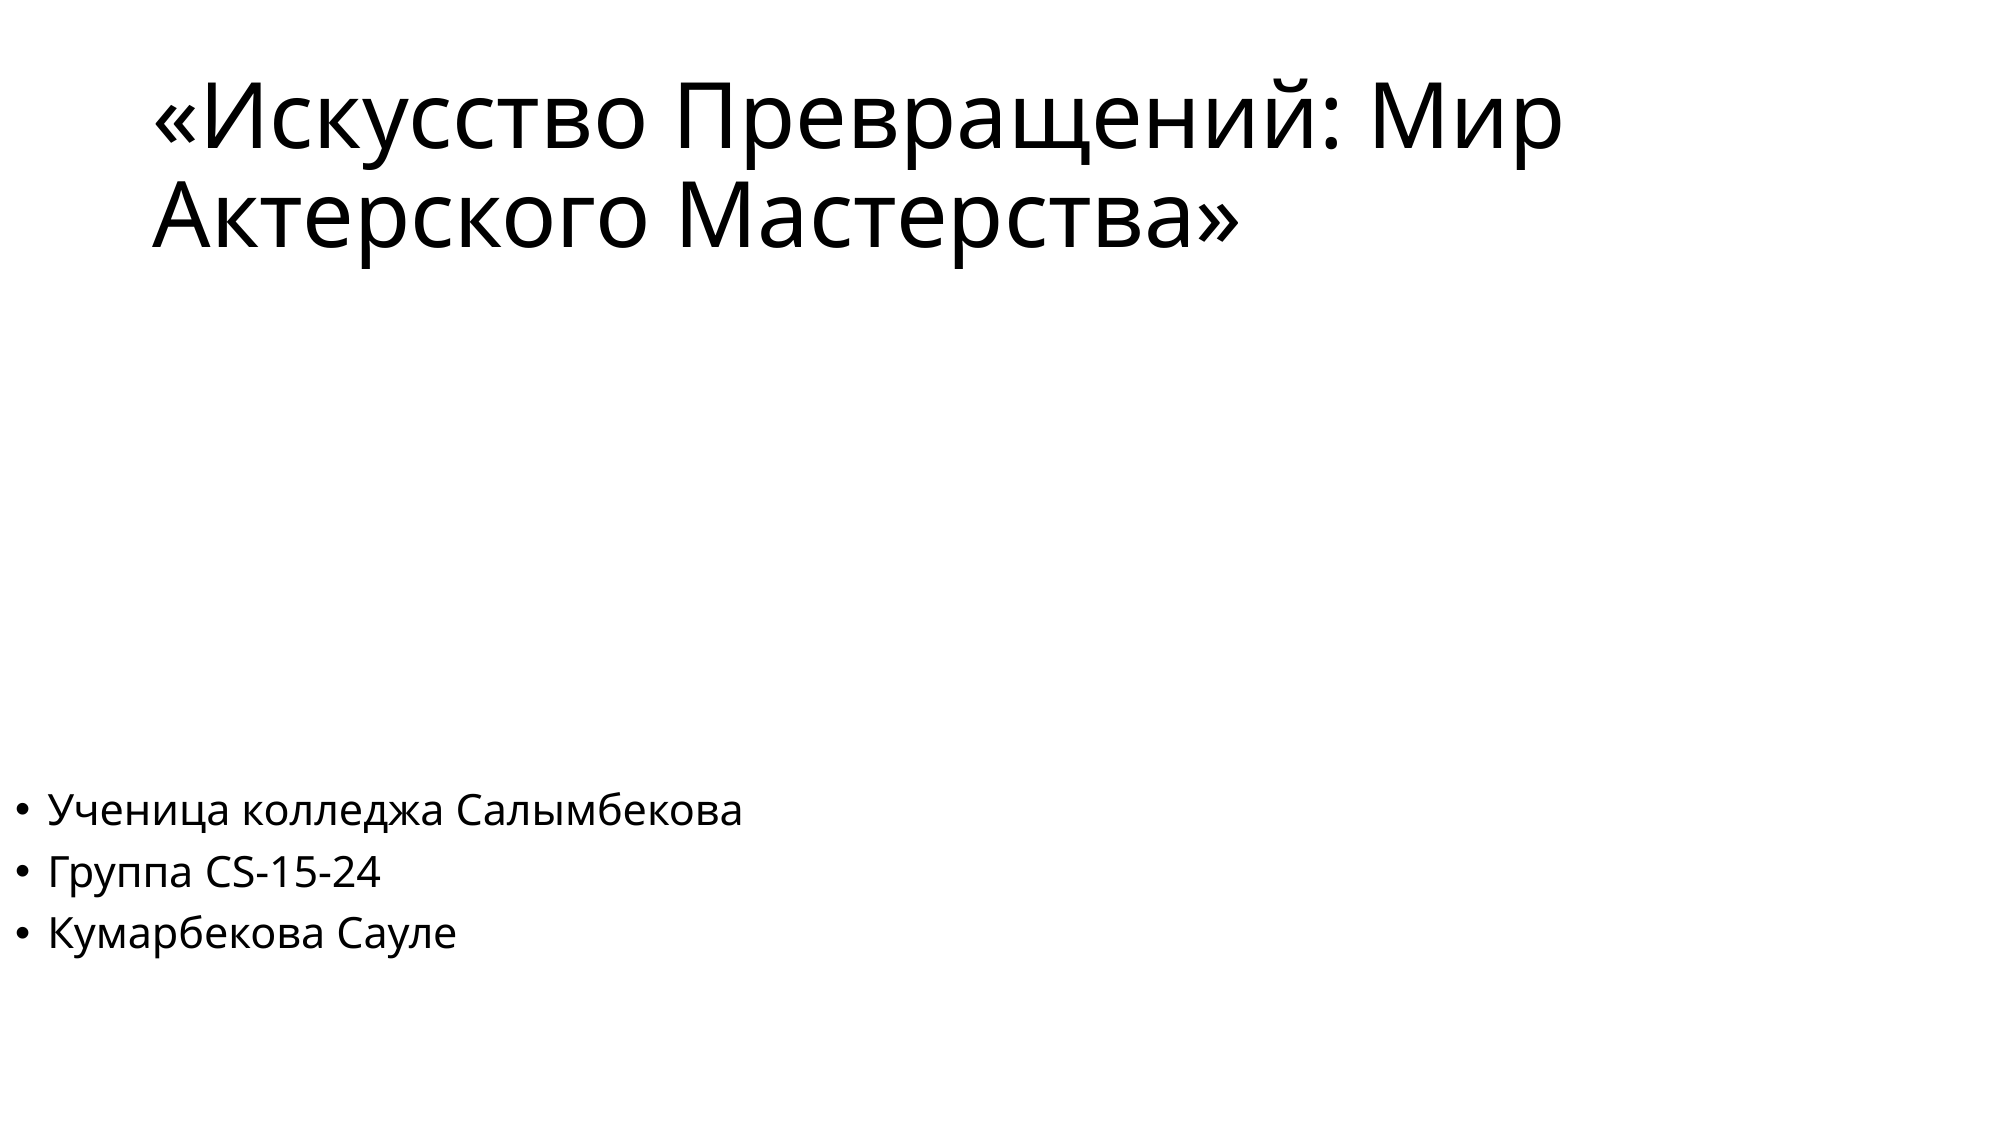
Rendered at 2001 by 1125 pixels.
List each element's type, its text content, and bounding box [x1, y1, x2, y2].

subtitle Ученица колледжа Салымбекова Группа CS-15-24 Кумарбекова Сауле [0, 780, 847, 967]
title «Искусство Превращений: Мир Актерского Мастерства» [137, 59, 1863, 278]
